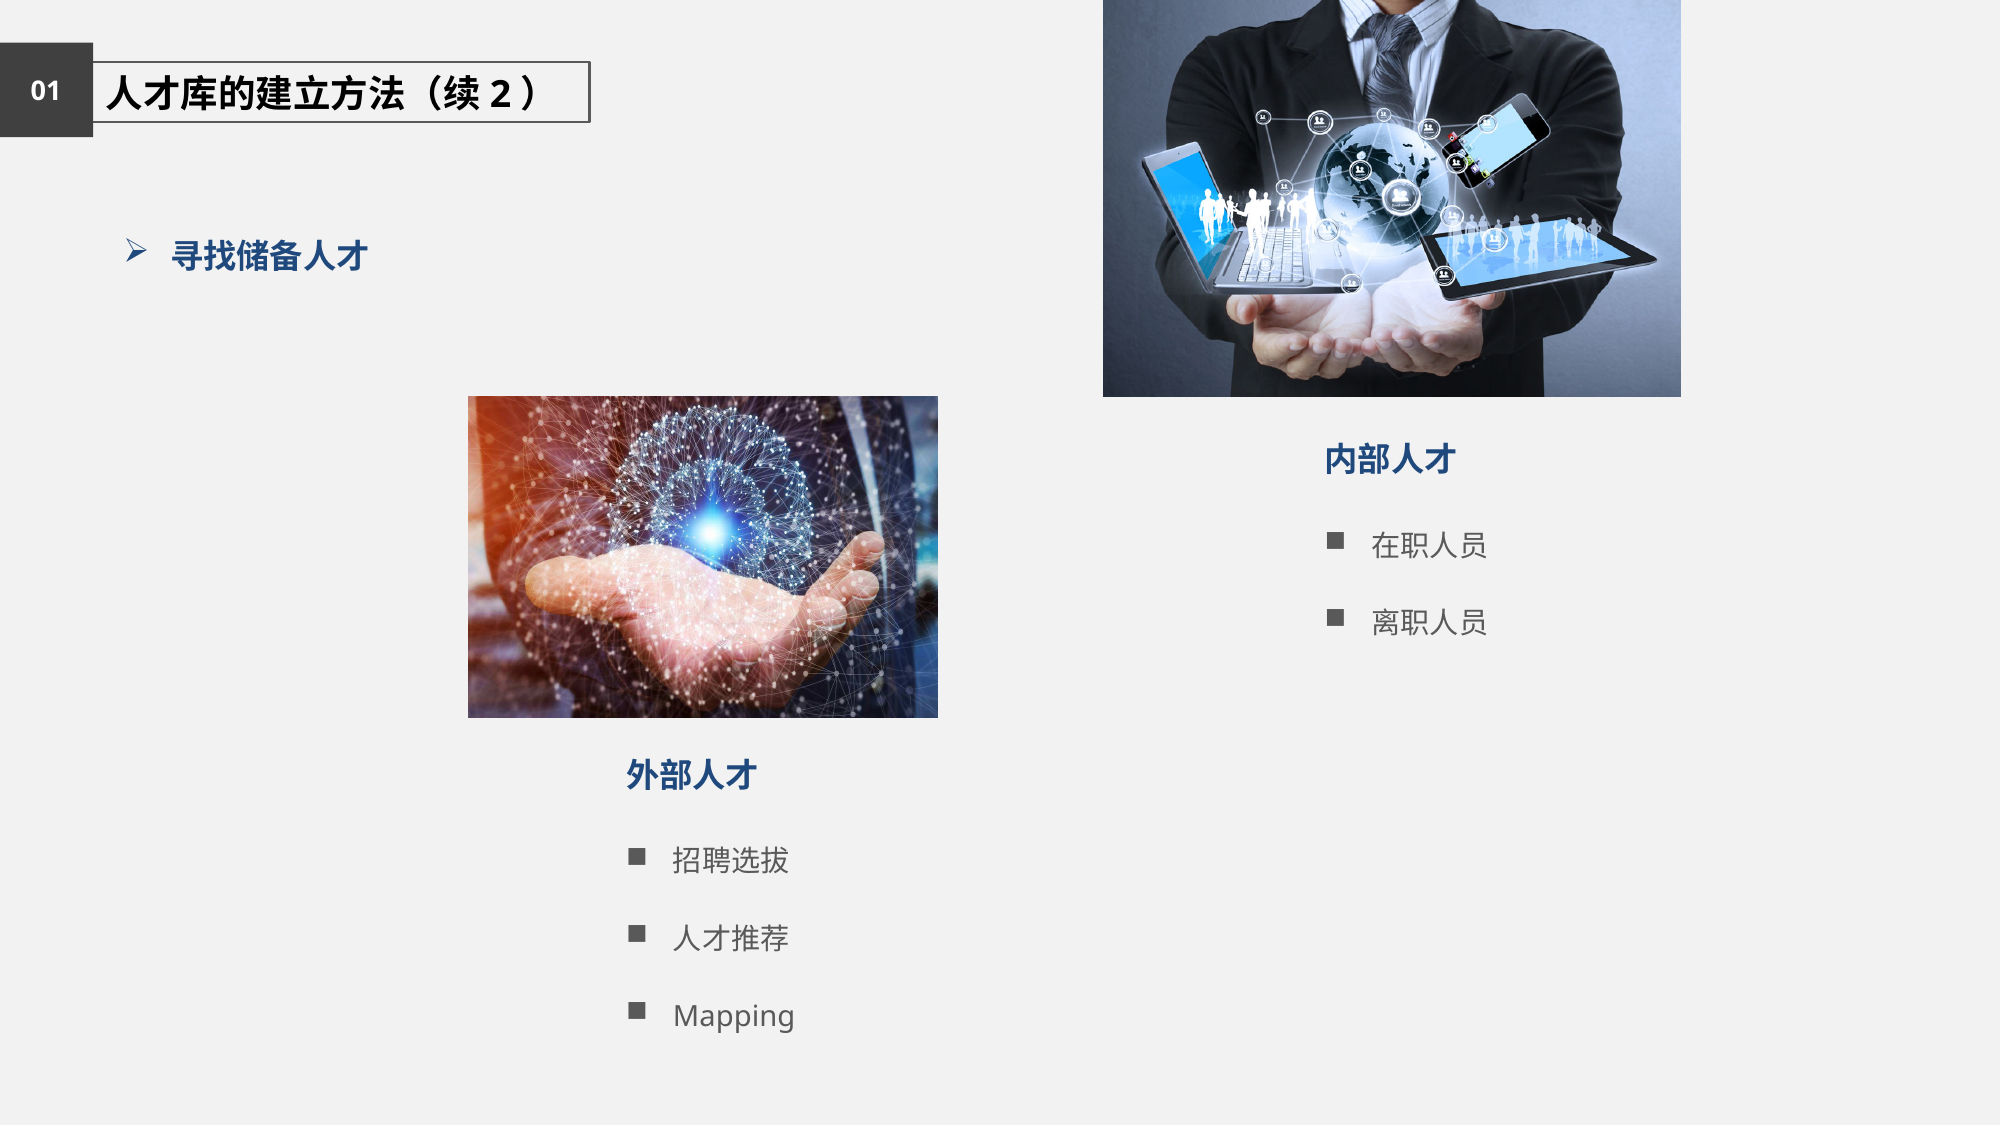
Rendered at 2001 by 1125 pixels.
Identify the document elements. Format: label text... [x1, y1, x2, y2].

picture [1102, 0, 1682, 398]
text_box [0, 42, 578, 138]
picture [468, 396, 938, 718]
text_box 寻找储备人才 [93, 219, 400, 290]
text_box 招聘选拔 人才推荐 Mapping [611, 790, 849, 1118]
text_box 外部人才 [611, 727, 795, 802]
text_box 内部人才 [1309, 411, 1475, 486]
text_box 在职人员 离职人员 [1309, 474, 1534, 647]
